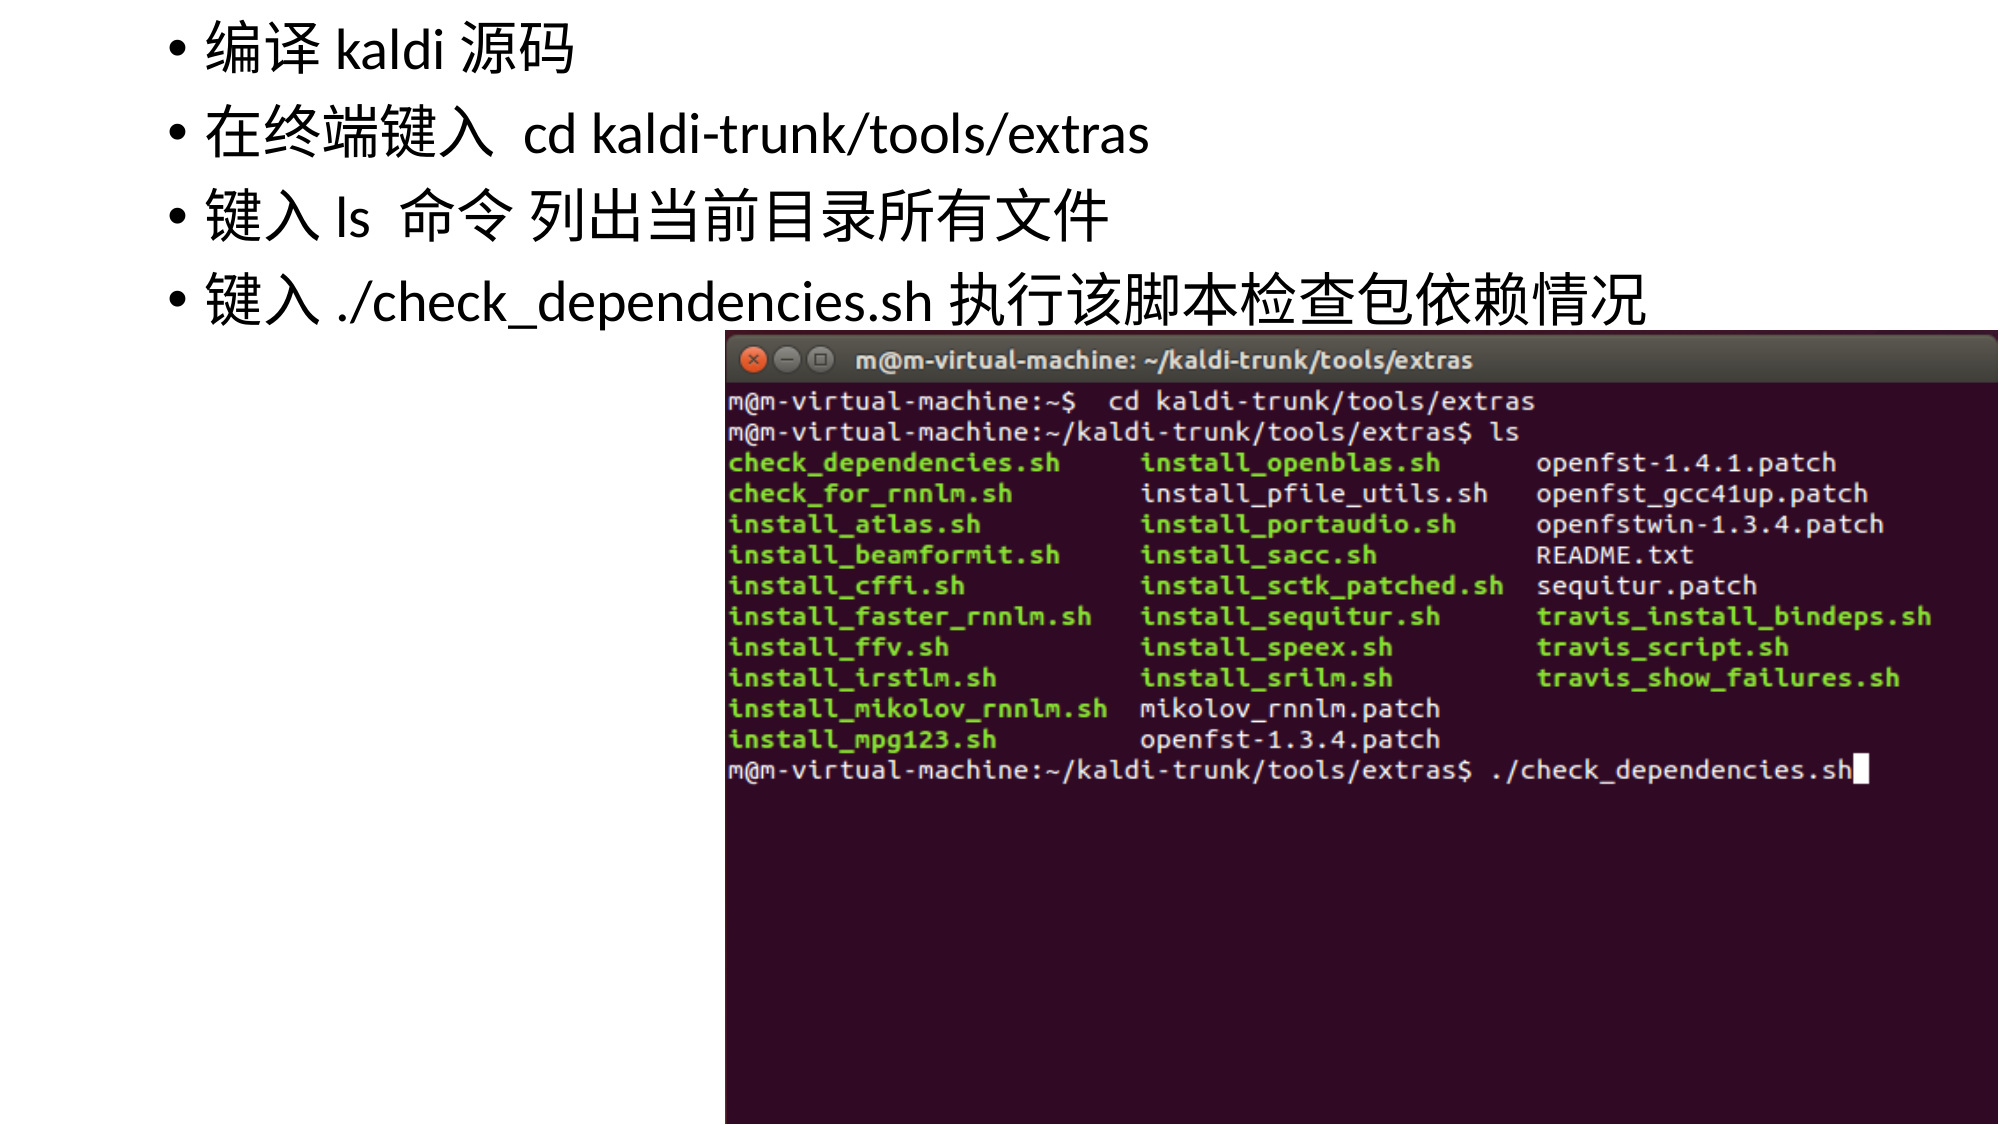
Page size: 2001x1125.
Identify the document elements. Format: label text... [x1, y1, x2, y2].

picture [725, 330, 1998, 1124]
list 编译kaldi源码 在终端键入 cd kaldi-trunk/tools/extras 键入ls 命令 列出当前目录所有文件 键入./check_dependencies.sh执行该脚本检查包依赖情况 [152, 11, 2000, 1125]
